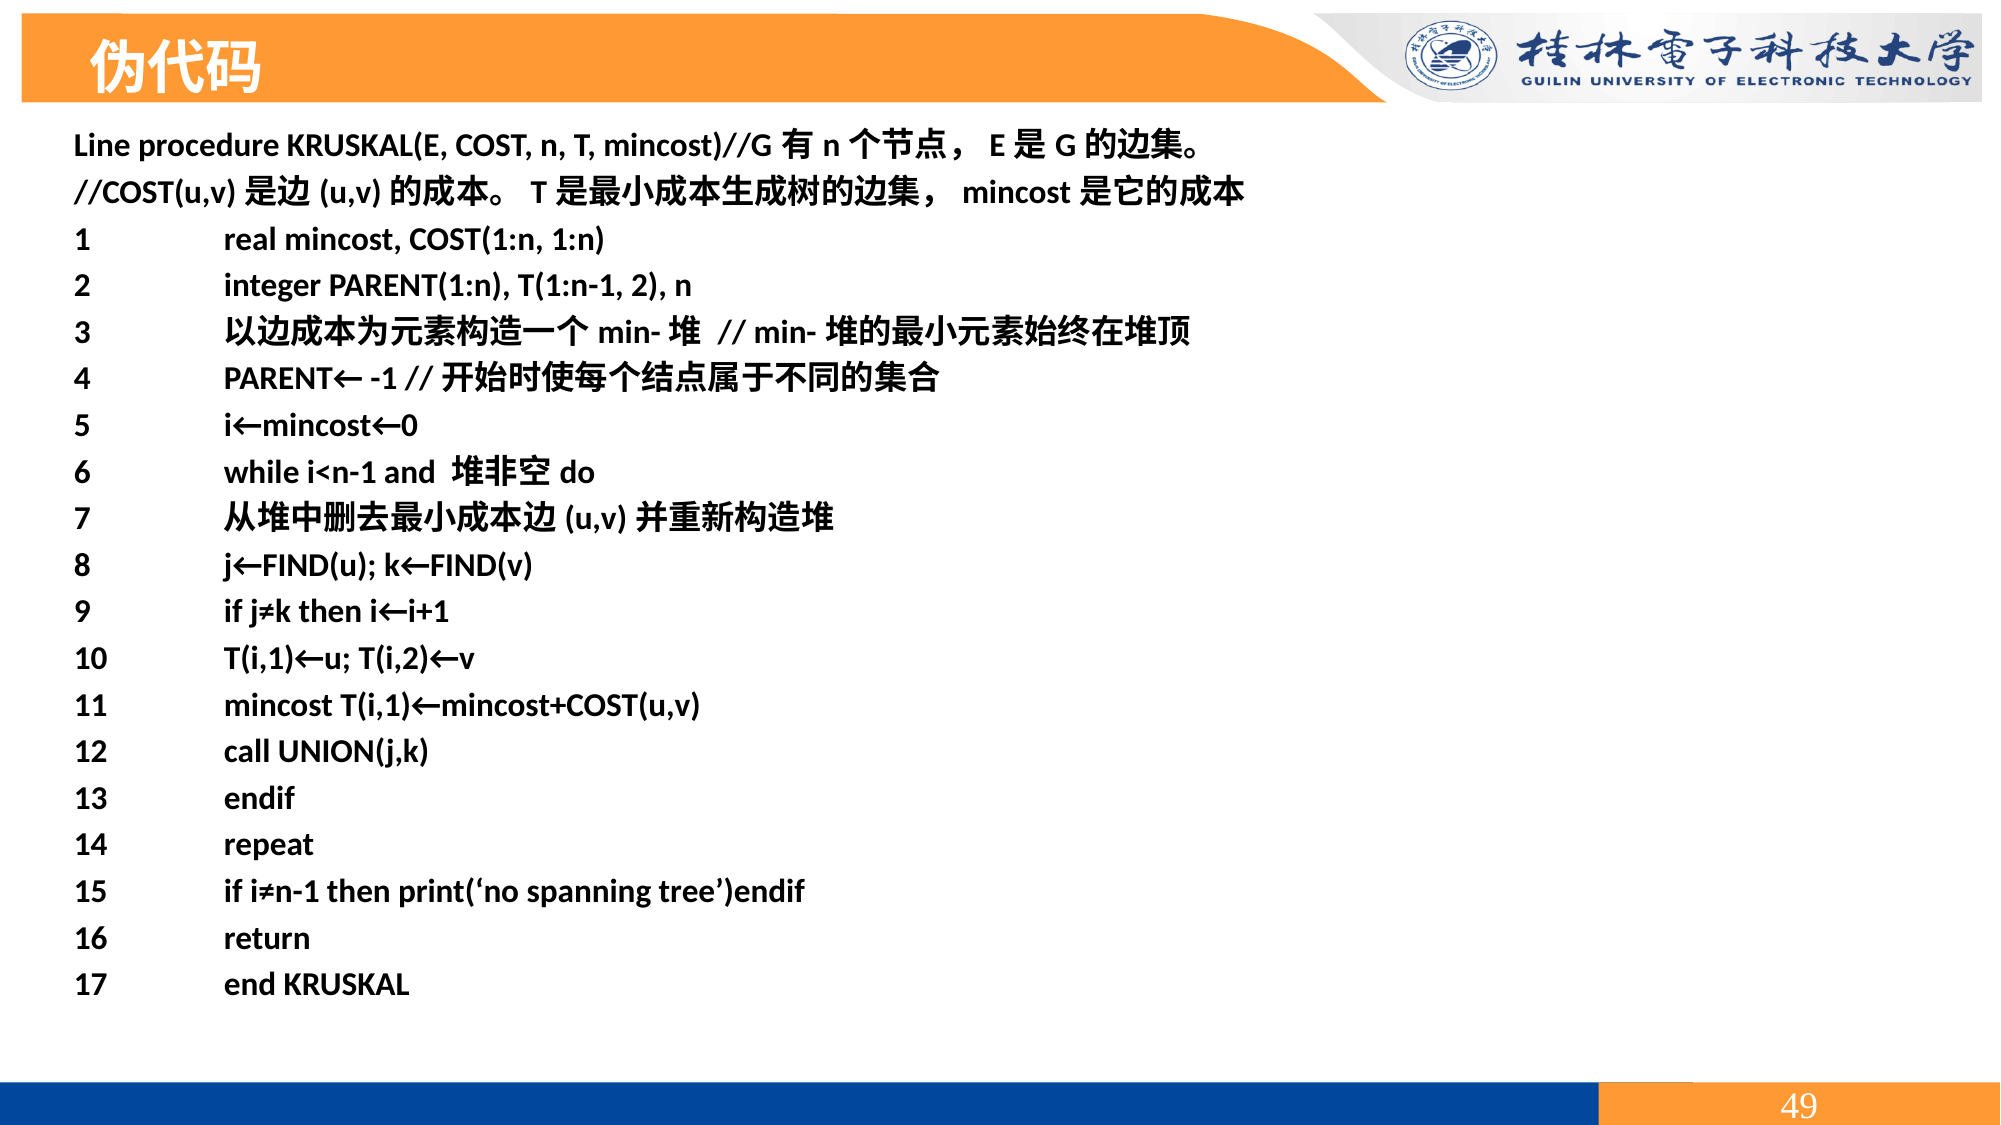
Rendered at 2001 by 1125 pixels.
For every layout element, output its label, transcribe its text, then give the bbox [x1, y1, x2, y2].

text_box Line procedure KRUSKAL(E, COST, n, T, mincost)//G有n个节点，E是G的边集。 //COST(u,v)是边(u,v)的成本。T是最小成本生成树的边集，mincost是它的成本 1 real mincost, COST(1:n, 1:n) 2 integer PARENT(1:n), T(1:n-1, 2), n 3 以边成本为元素构造一个min-堆 // min-堆的最小元素始终在堆顶 4 PARENT← -1 //开始时使每个结点属于不同的集合 5 i←mincost←0 6 while i<n-1 and 堆非空do 7 从堆中删去最小成本边(u,v)并重新构造堆 8 j←FIND(u); k←FIND(v) 9 if j≠k then i←i+1 10 T(i,1)←u; T(i,2)←v 11 mincost T(i,1)←mincost+COST(u,v) 12 call UNION(j,k) 13 endif 14 repeat 15 if i≠n-1 then print(‘no spanning tree’)endif 16 return 17 end KRUSKAL [59, 116, 1682, 1009]
text_box 伪代码 [74, 23, 1101, 109]
picture [1386, 0, 2000, 103]
